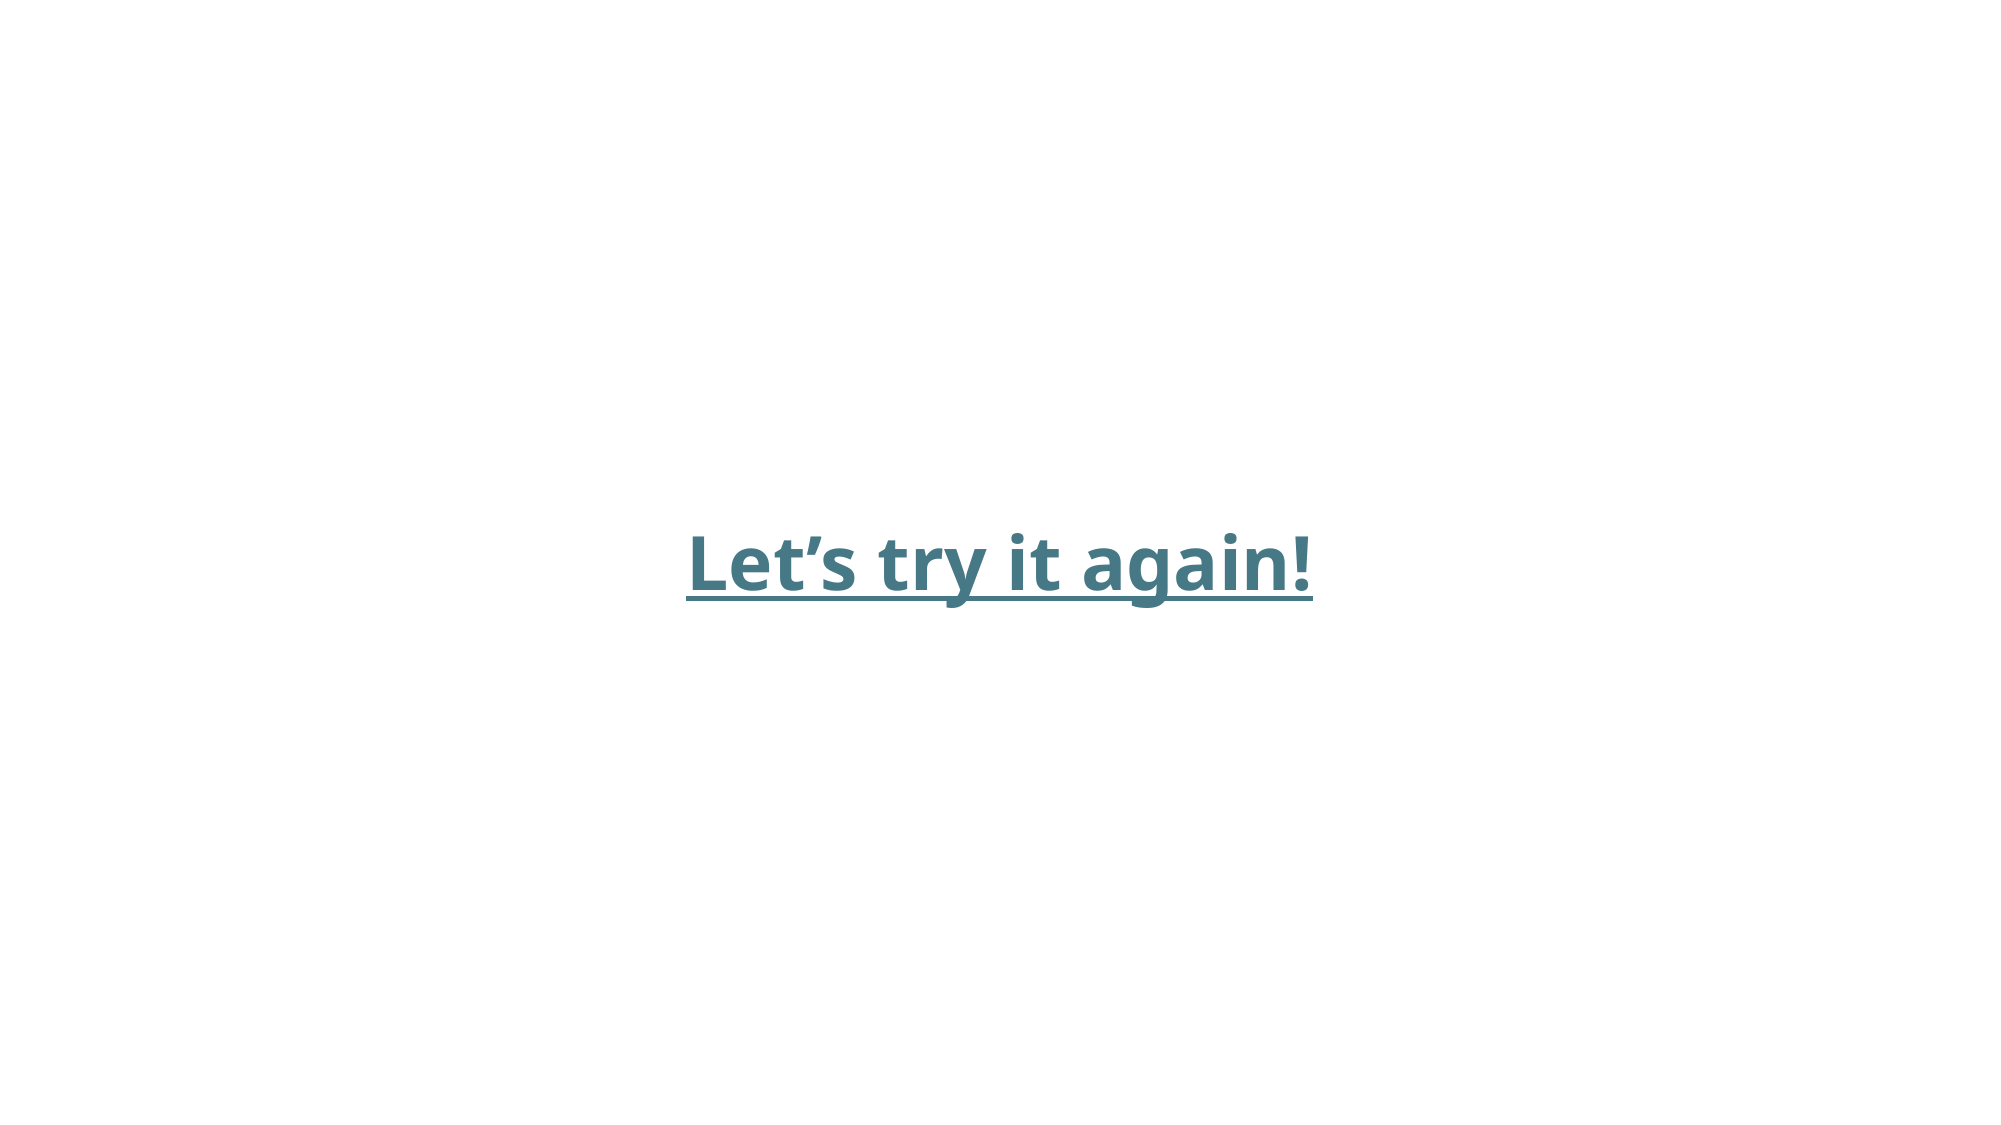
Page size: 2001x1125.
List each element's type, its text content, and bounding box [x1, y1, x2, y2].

title Let’s try it again! [64, 499, 1936, 626]
